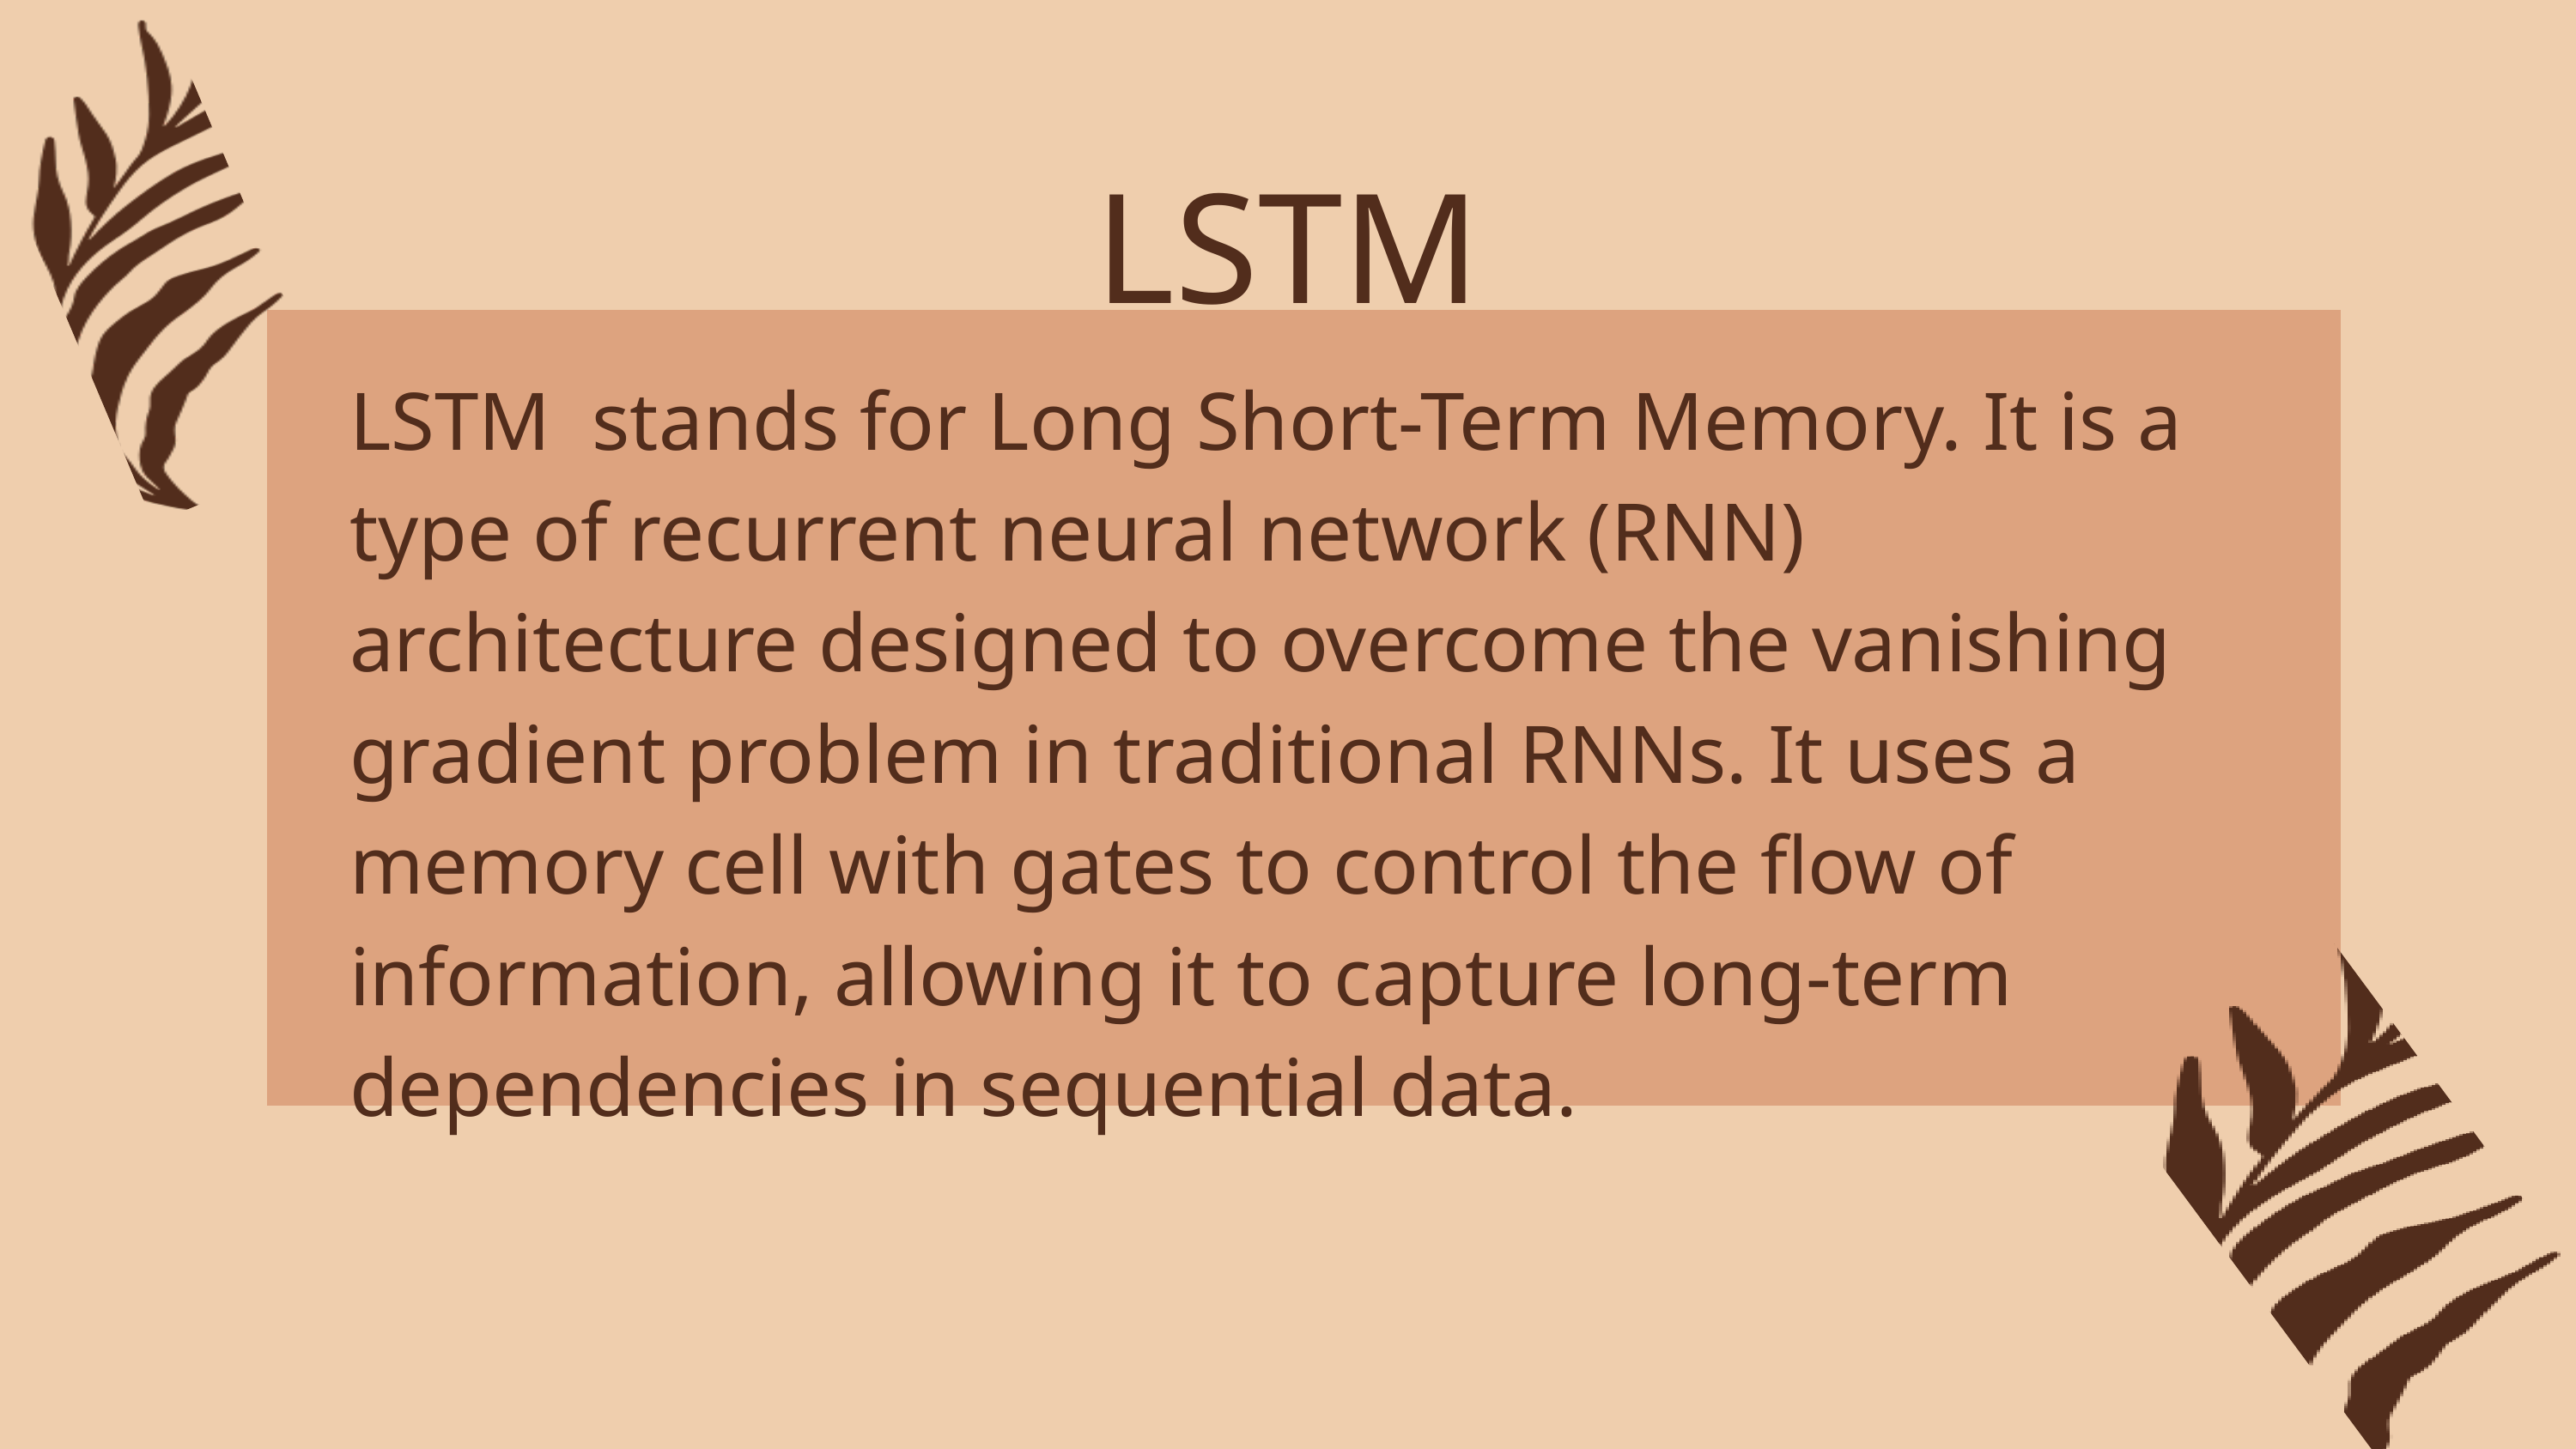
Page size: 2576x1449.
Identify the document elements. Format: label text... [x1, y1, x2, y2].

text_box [266, 310, 2342, 1106]
text_box [0, 0, 289, 524]
text_box [2124, 961, 2576, 1449]
text_box LSTM [551, 120, 2025, 306]
